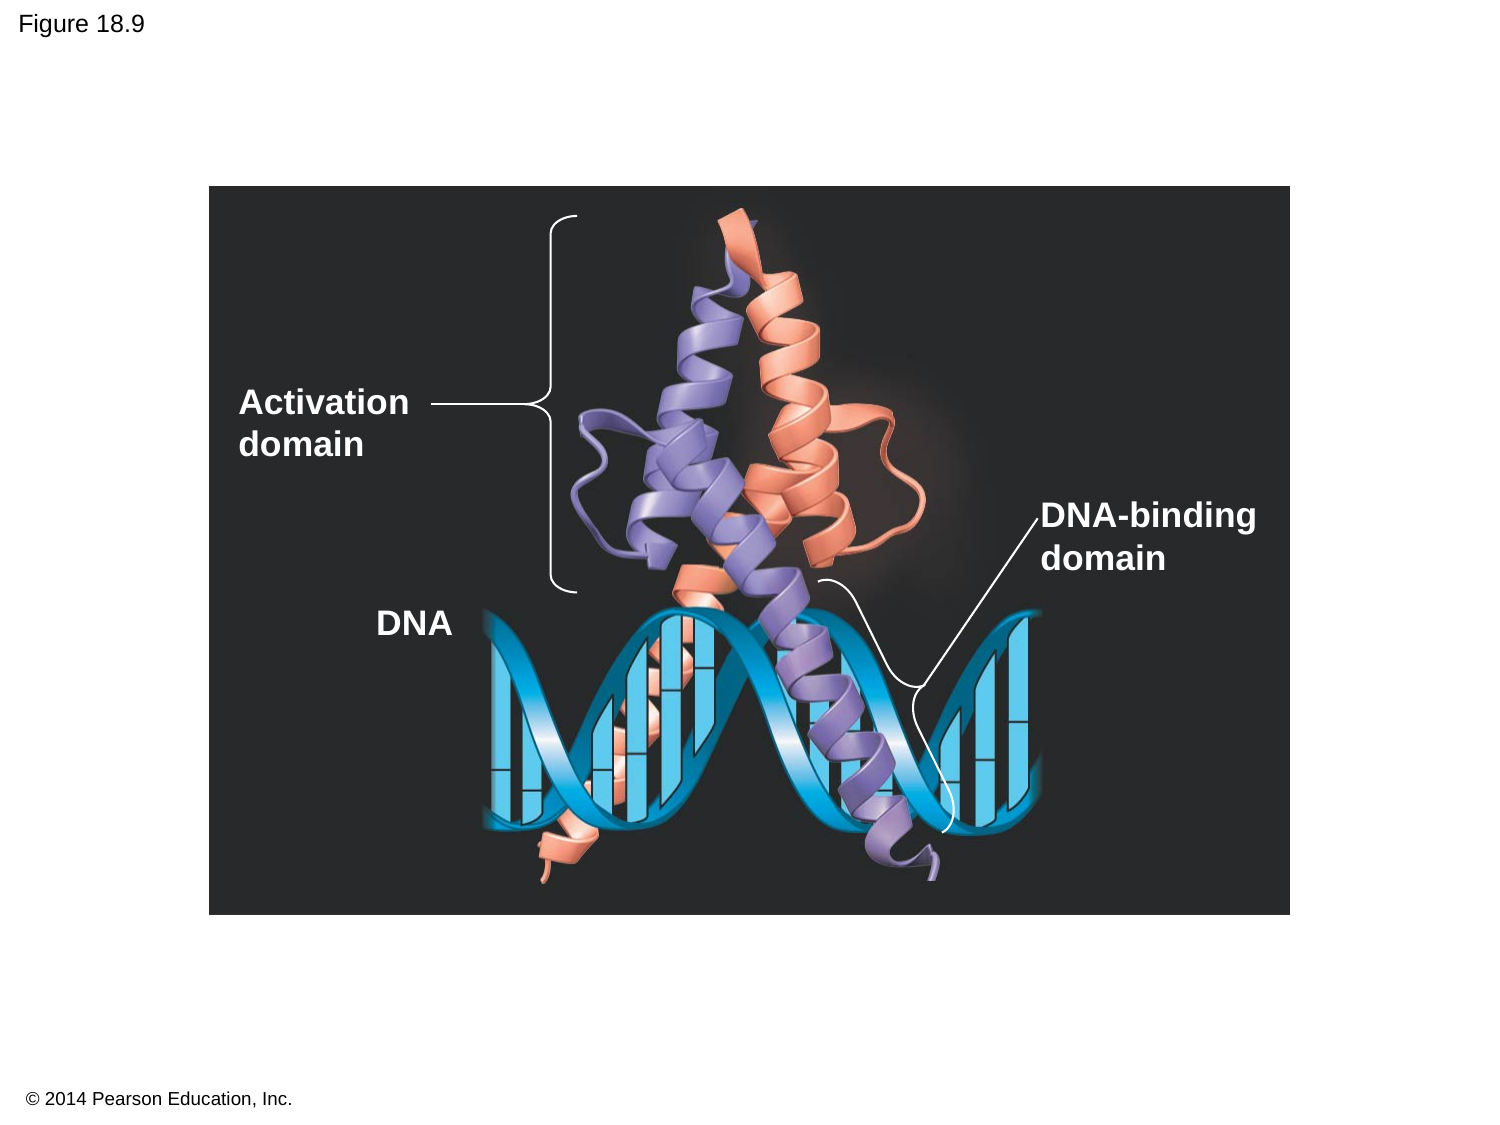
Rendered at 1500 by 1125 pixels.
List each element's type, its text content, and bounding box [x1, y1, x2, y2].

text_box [923, 518, 1038, 686]
title Figure 18.9 [3, 0, 930, 50]
picture [201, 178, 1299, 919]
